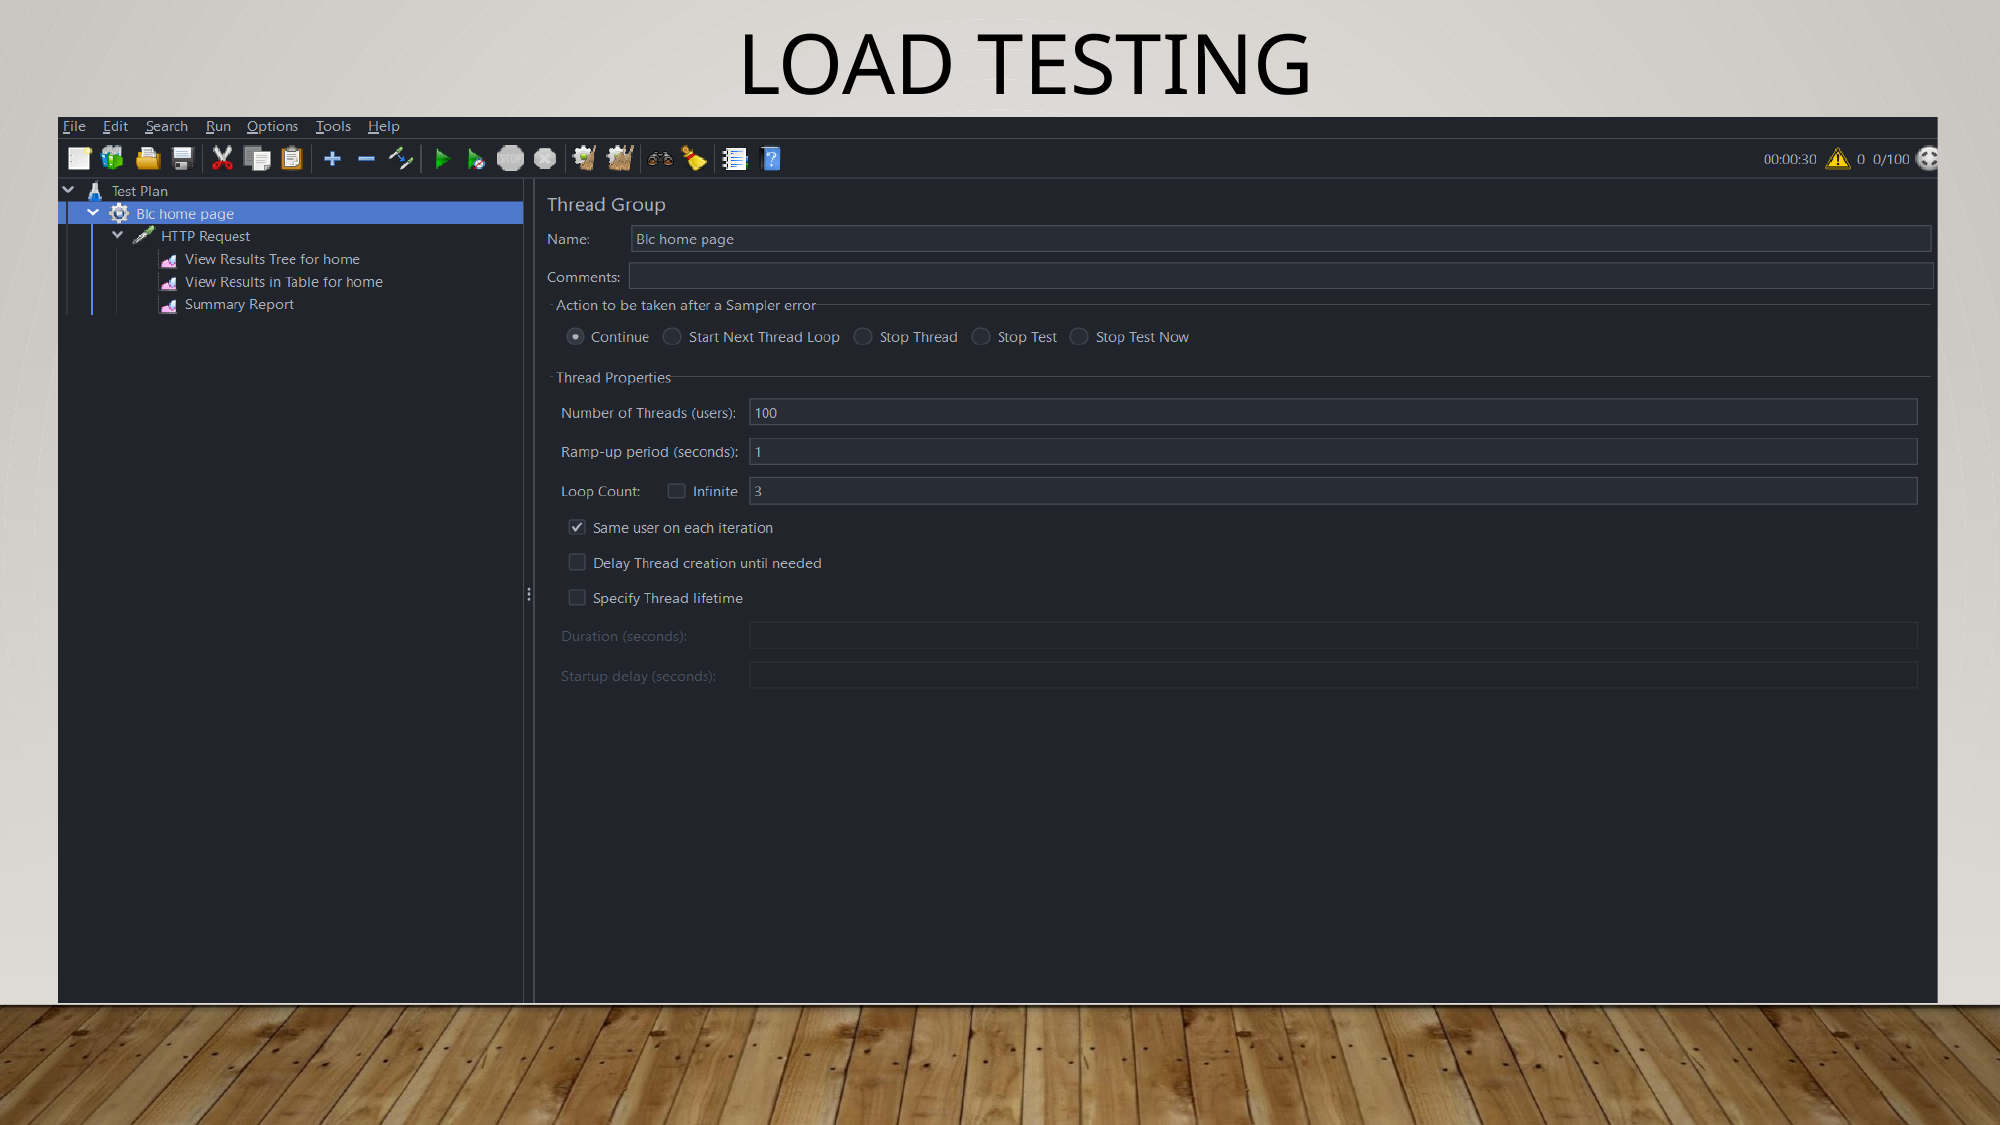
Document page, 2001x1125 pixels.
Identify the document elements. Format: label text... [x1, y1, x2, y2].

picture [50, 116, 1938, 1003]
picture [0, 1005, 2000, 1125]
title LOAD TESTING [238, 14, 1814, 113]
